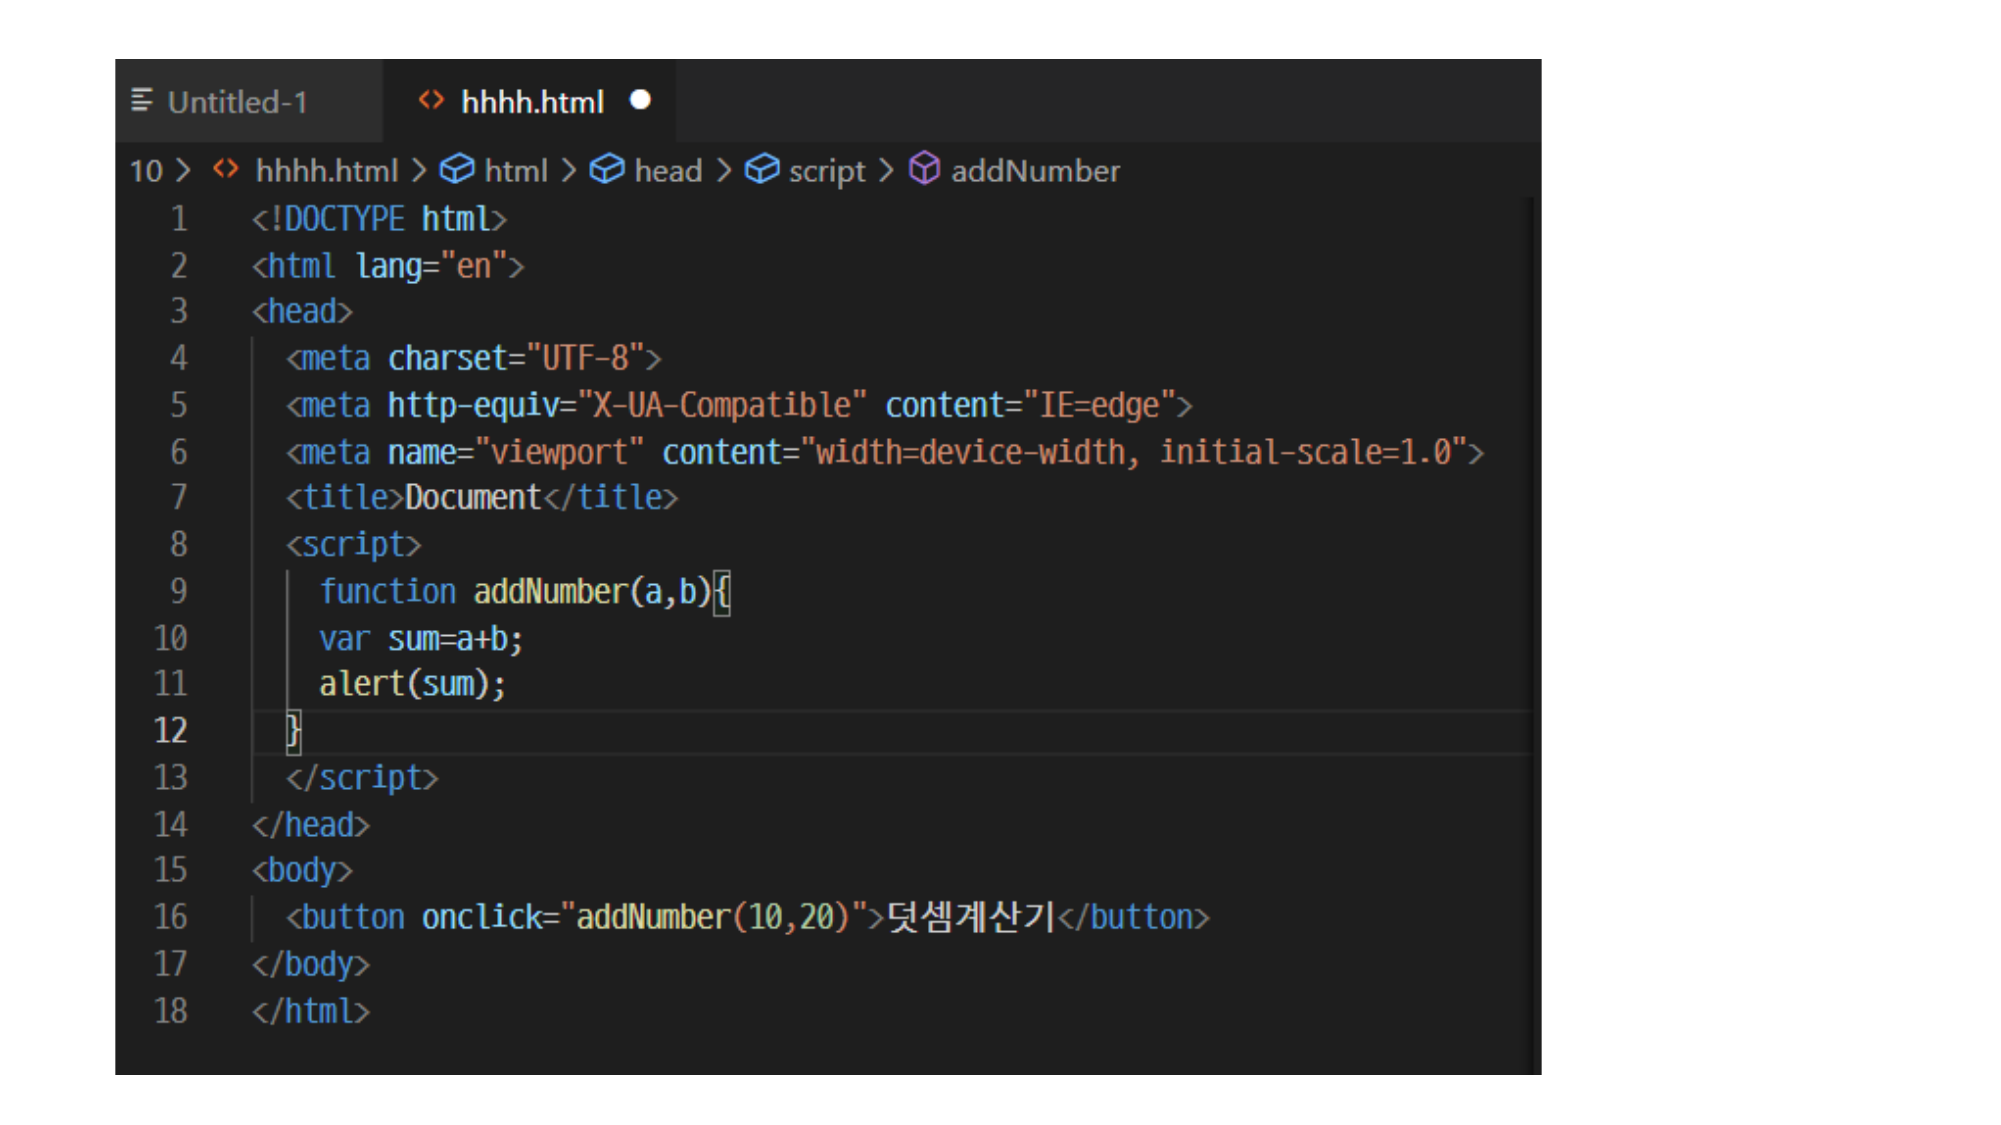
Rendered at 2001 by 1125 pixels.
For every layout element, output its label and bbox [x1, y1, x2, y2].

picture [115, 59, 1542, 1075]
